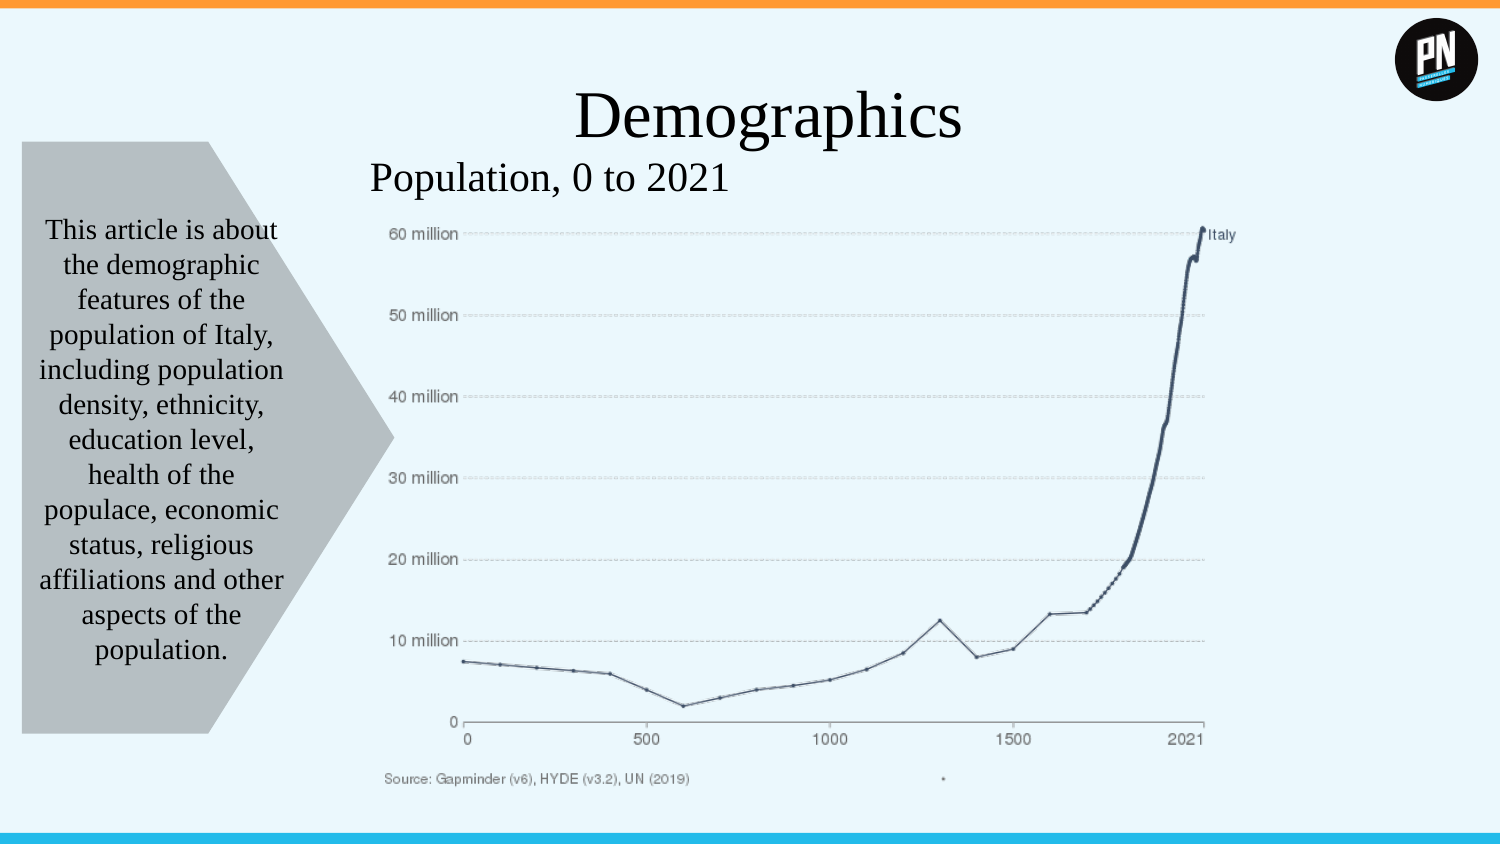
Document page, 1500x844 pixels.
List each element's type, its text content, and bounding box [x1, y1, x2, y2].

text_box Population, 0 to 2021 [175, 142, 926, 208]
picture [1394, 17, 1479, 102]
picture [368, 209, 1301, 802]
text_box This article is about the demographic features of the population of Italy, including population density, ethnicity, education level, health of the populace, economic status, religious affiliations and other aspects of the population. [19, 139, 363, 736]
text_box Demographics [394, 63, 1145, 208]
